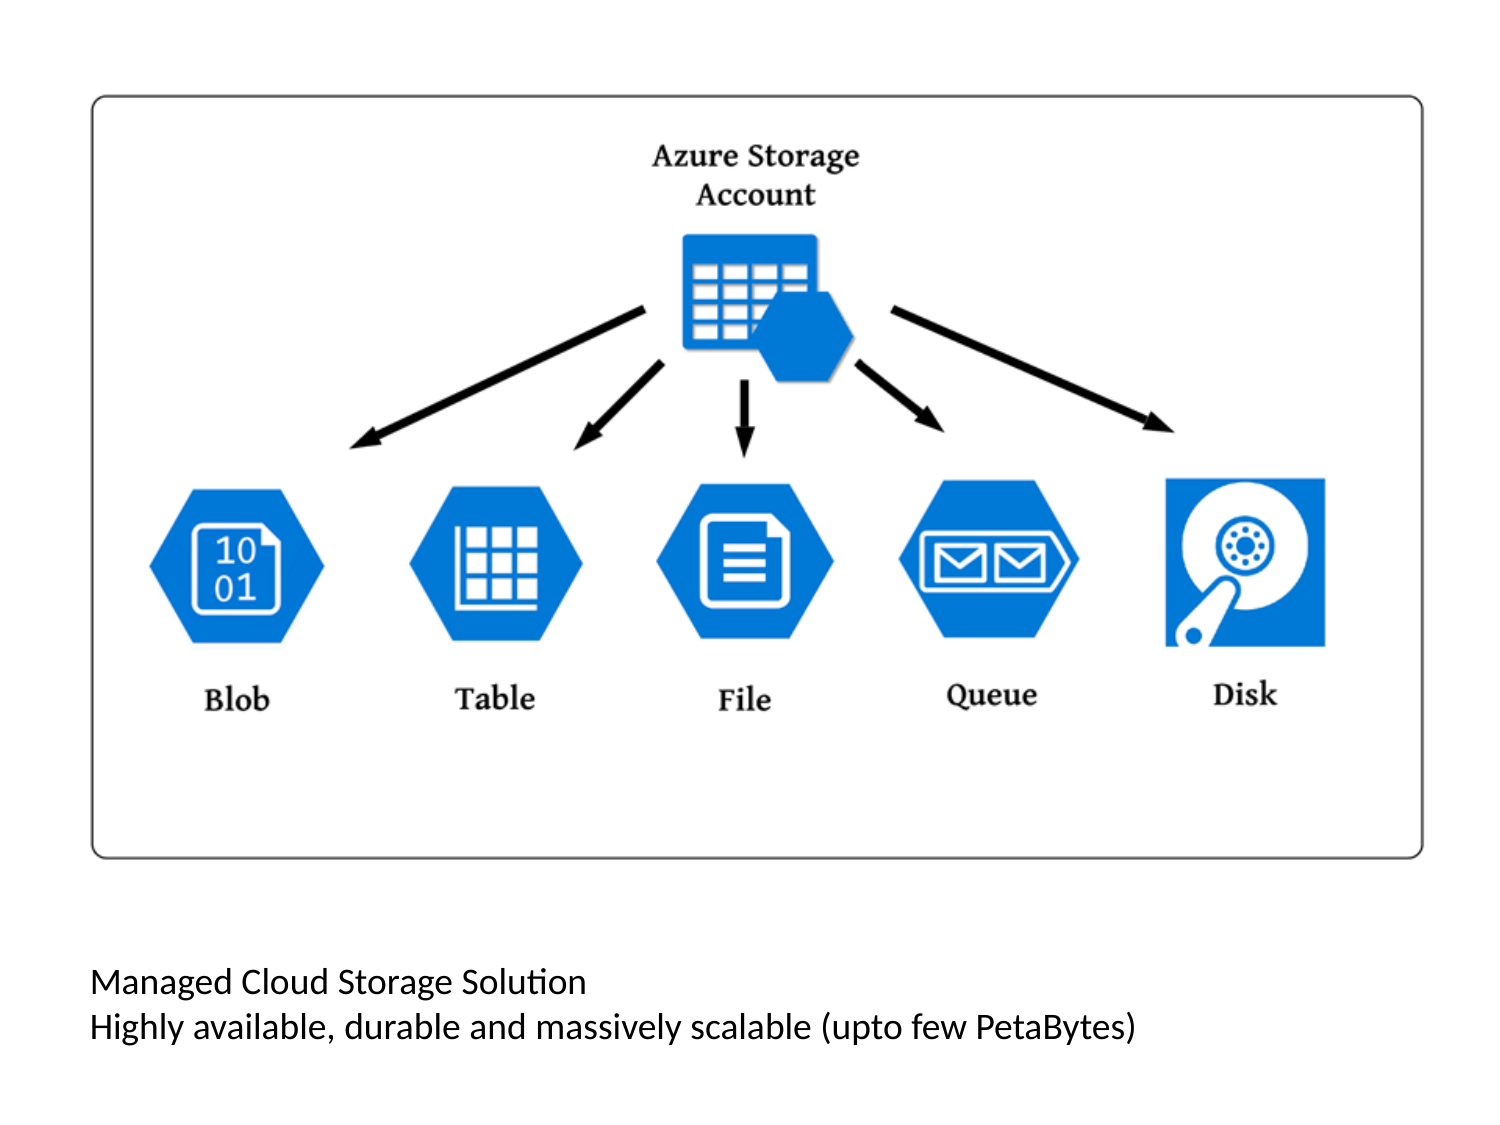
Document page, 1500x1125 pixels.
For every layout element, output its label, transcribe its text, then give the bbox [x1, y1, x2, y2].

text_box Managed Cloud Storage Solution Highly available, durable and massively scalable (upto few PetaBytes) [74, 949, 1438, 1055]
picture [49, 62, 1457, 888]
